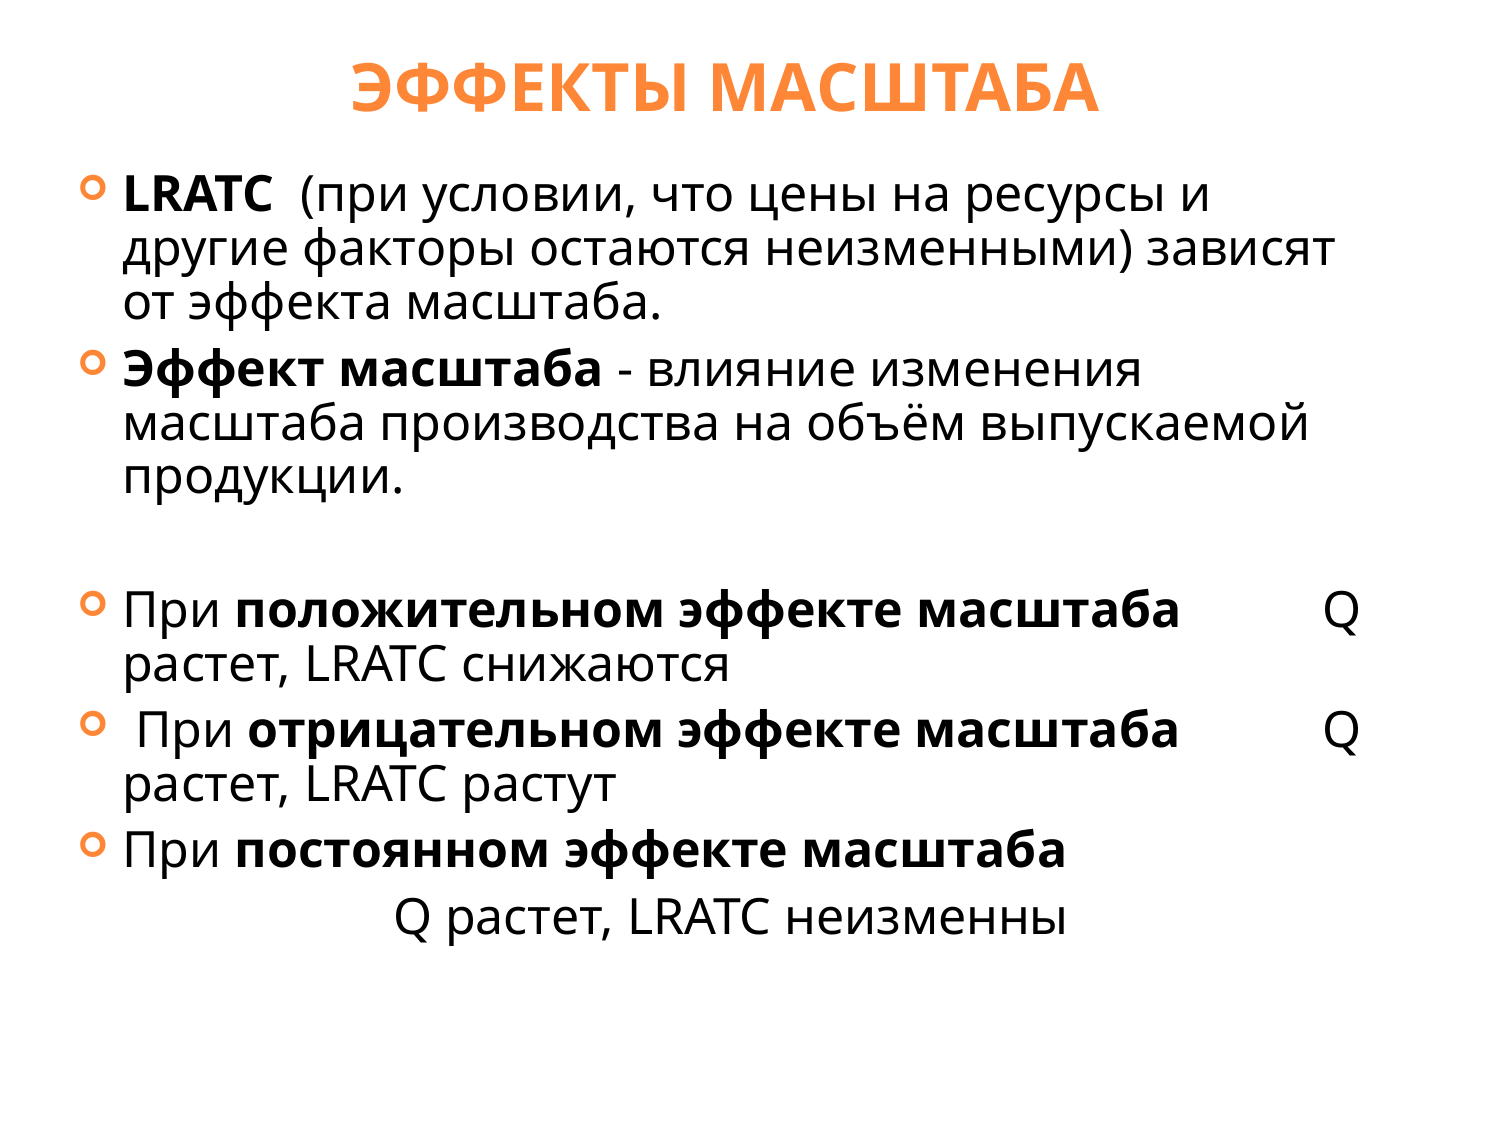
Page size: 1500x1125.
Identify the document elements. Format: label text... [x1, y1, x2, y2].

list LRATC (при условии, что цены на ресурсы и другие факторы остаются неизменными) зависят от эффекта масштаба. Эффект масштаба - влияние изменения масштаба производства на объём выпускаемой продукции. При положительном эффекте масштаба Q растет, LRATC снижаются При отрицательном эффекте масштаба Q растет, LRATC растут При постоянном эффекте масштаба Q растет, LRATC неизменны [62, 160, 1401, 988]
text_box ЭФФЕКТЫ МАСШТАБА [75, 24, 1375, 213]
